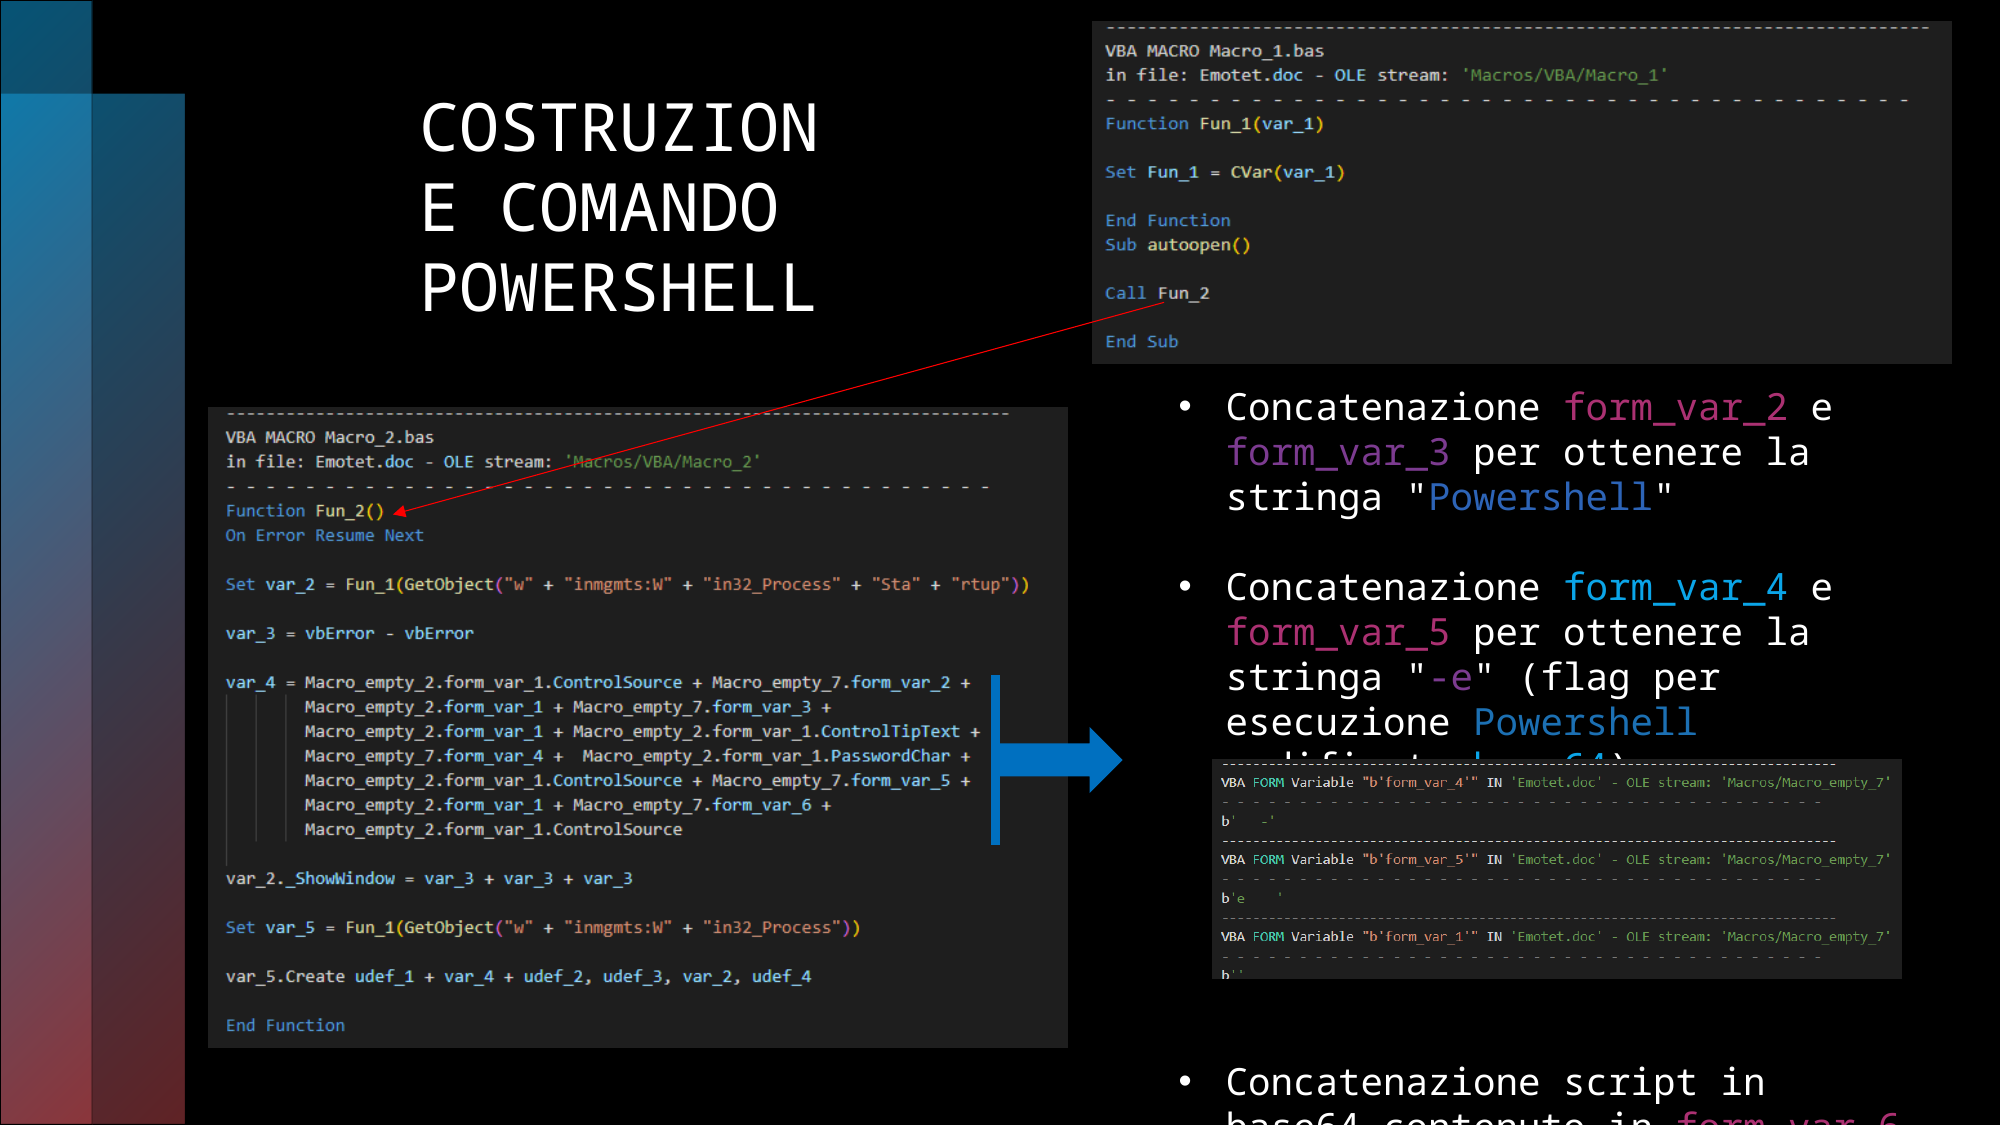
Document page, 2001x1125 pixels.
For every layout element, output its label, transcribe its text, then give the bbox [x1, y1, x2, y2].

picture [1092, 21, 1952, 364]
text_box Concatenazione form_var_2 e form_var_3 per ottenere la stringa "Powershell" Concatenazione form_var_4 e form_var_5 per ottenere la stringa "-e" (flag per esecuzione Powershell codificato base64) Concatenazione script in base64 contenuto in form_var_6 [1164, 375, 1927, 1125]
text_box [1068, 724, 1125, 796]
picture [1212, 759, 1902, 979]
text_box COSTRUZIONE COMANDO POWERSHELL [404, 77, 839, 302]
picture [208, 407, 1068, 1048]
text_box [392, 302, 1165, 515]
